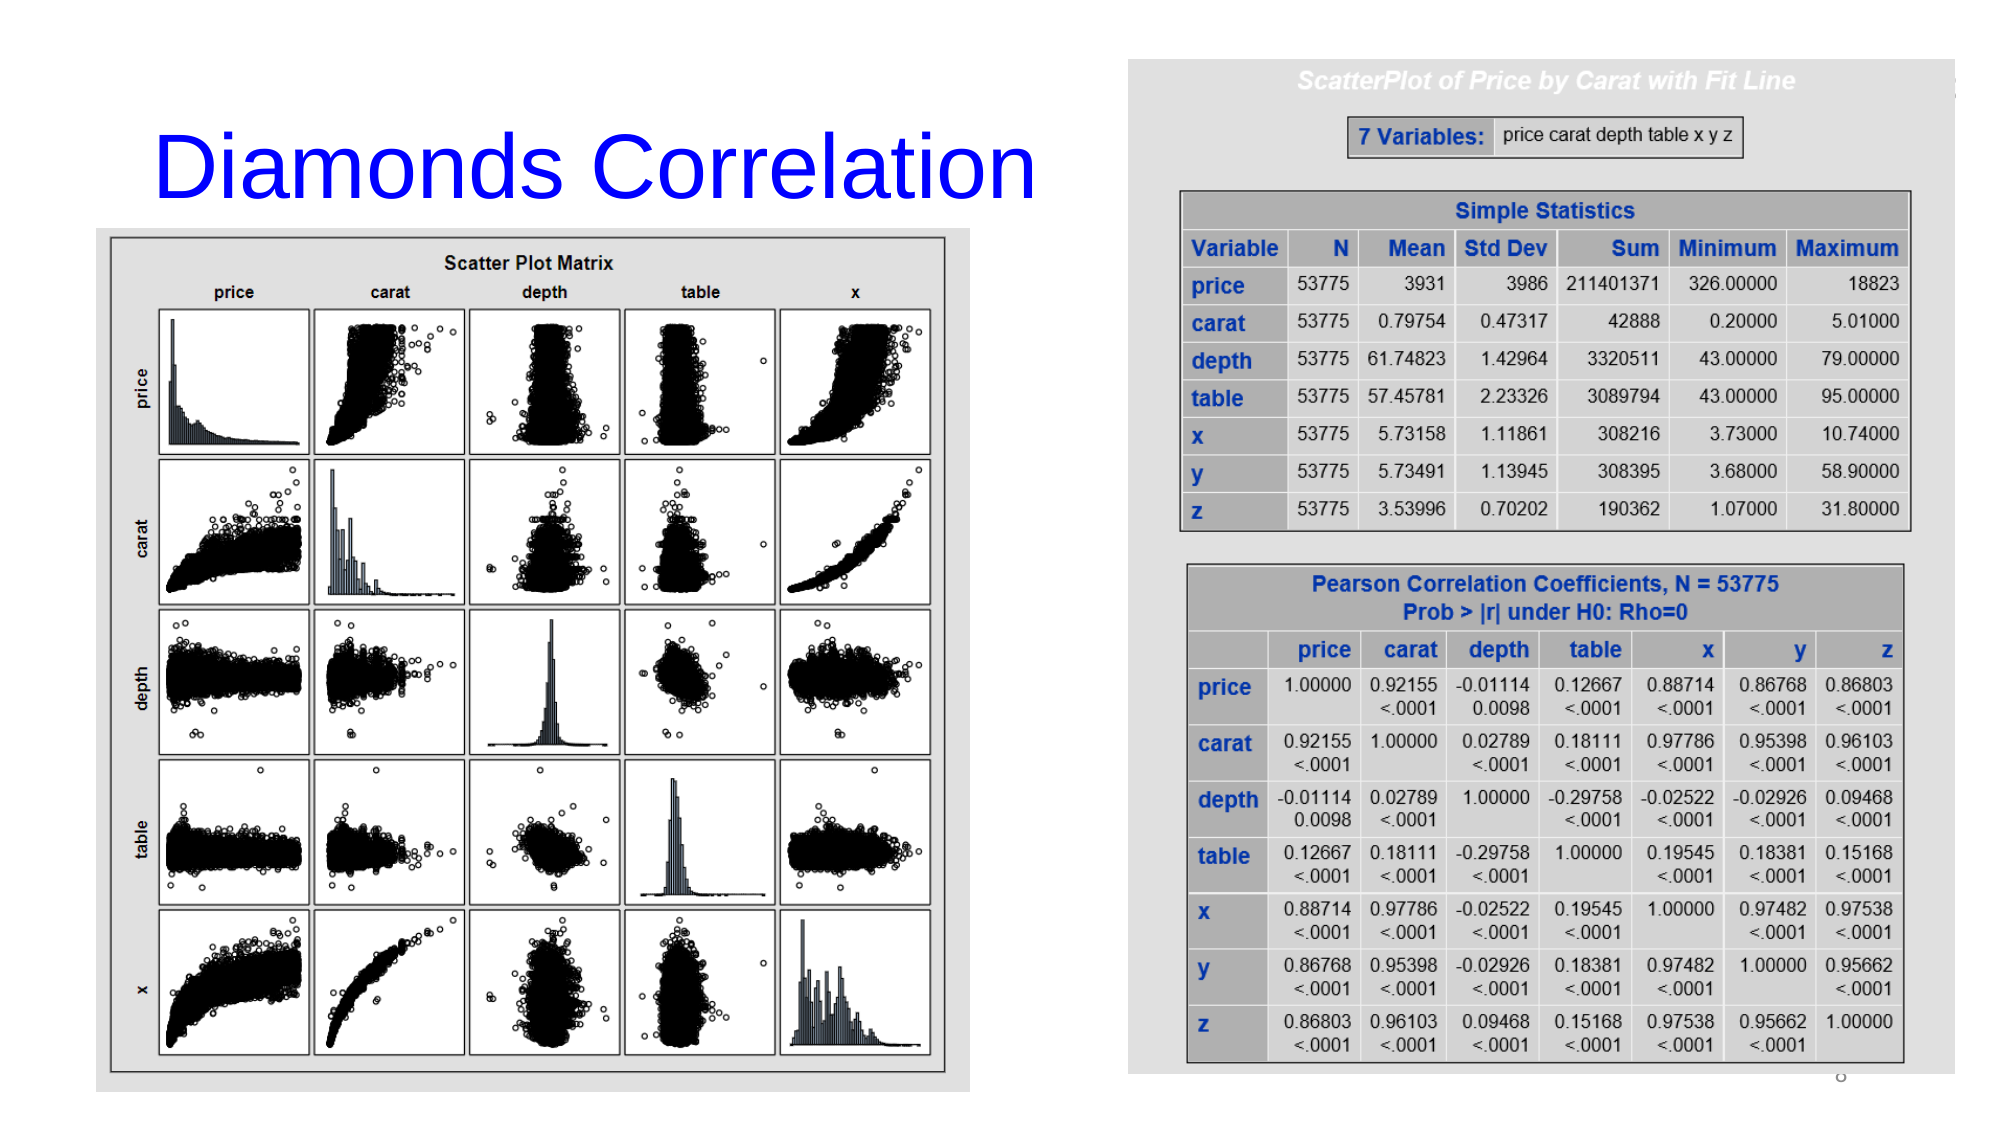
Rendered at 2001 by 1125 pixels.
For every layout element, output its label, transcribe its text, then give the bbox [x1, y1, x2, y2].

picture [95, 228, 970, 1092]
picture [1128, 4, 1996, 1074]
slide_number 8 [1412, 1074, 1863, 1103]
title Diamonds Correlation [137, 59, 1128, 278]
